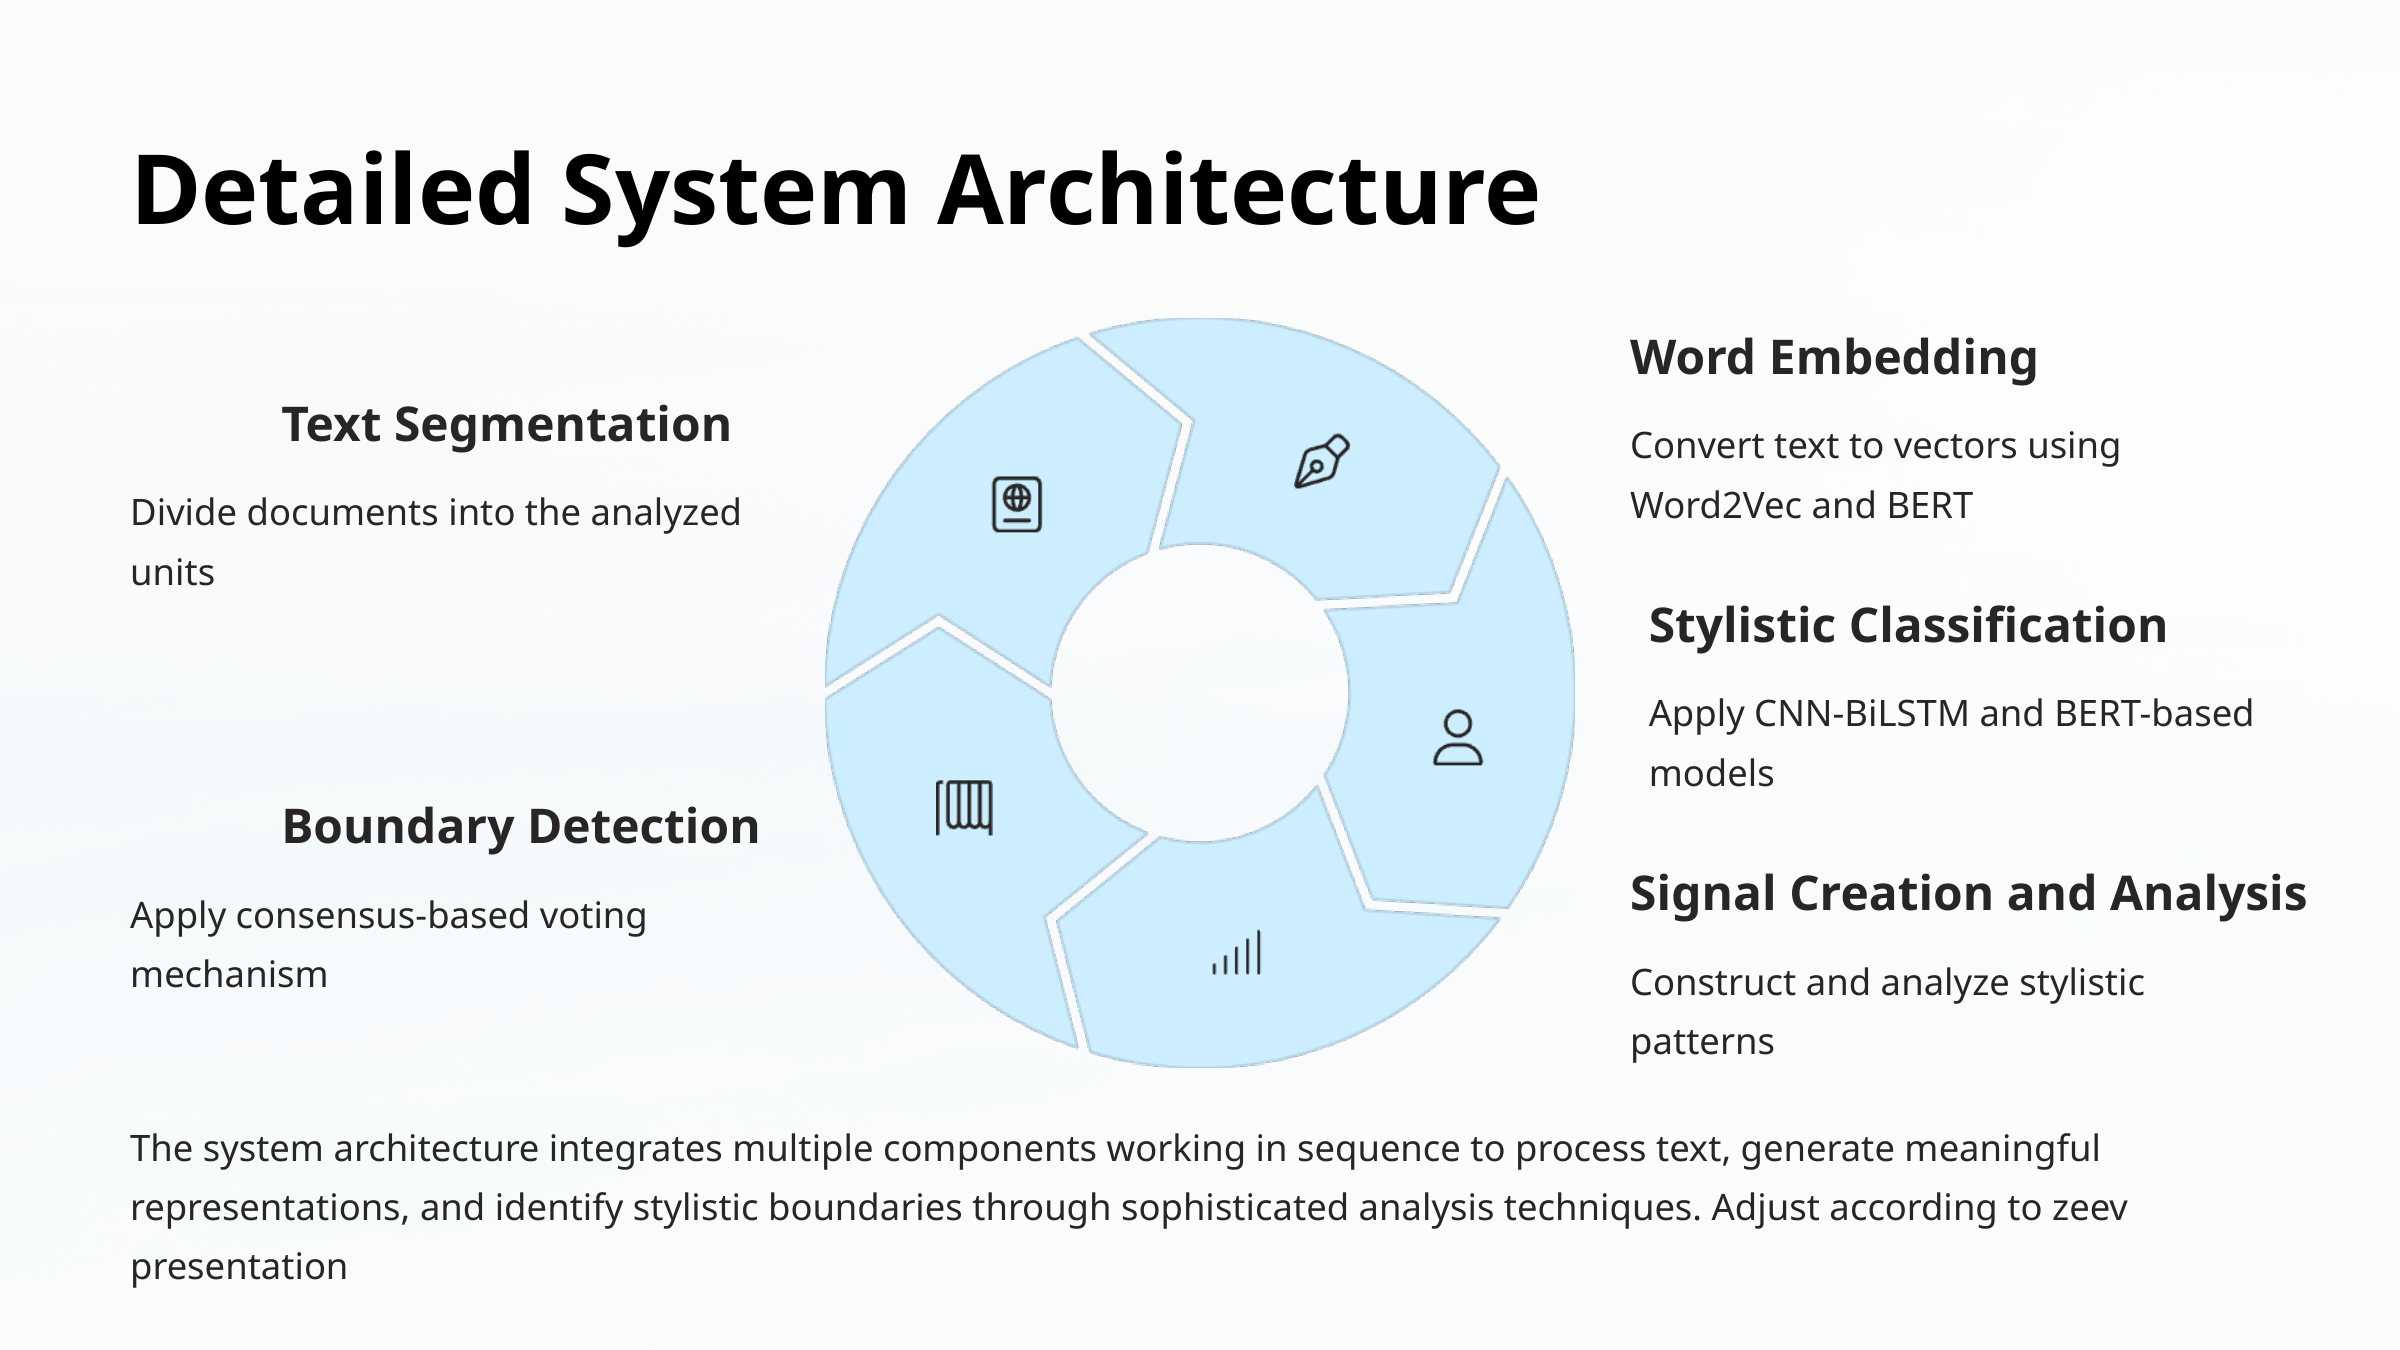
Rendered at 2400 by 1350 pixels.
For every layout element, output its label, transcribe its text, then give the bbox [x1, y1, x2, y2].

text_box Convert text to vectors using Word2Vec and BERT [1630, 406, 2270, 526]
text_box Signal Creation and Analysis [1630, 859, 2119, 921]
picture [825, 318, 1575, 1068]
text_box Word Embedding [1630, 323, 2119, 385]
text_box Detailed System Architecture [130, 121, 1440, 244]
text_box Text Segmentation [281, 390, 770, 452]
text_box Boundary Detection [281, 792, 770, 854]
text_box Construct and analyze stylistic patterns [1630, 943, 2270, 1063]
text_box Apply consensus-based voting mechanism [130, 876, 770, 996]
text_box Apply CNN-BiLSTM and BERT-based models [1648, 674, 2270, 794]
text_box Stylistic Classification [1648, 591, 2152, 653]
text_box The system architecture integrates multiple components working in sequence to process text, generate meaningful representations, and identify stylistic boundaries through sophisticated analysis techniques. Adjust according to zeev presentation [130, 1108, 2270, 1228]
text_box Divide documents into the analyzed units [130, 473, 770, 593]
